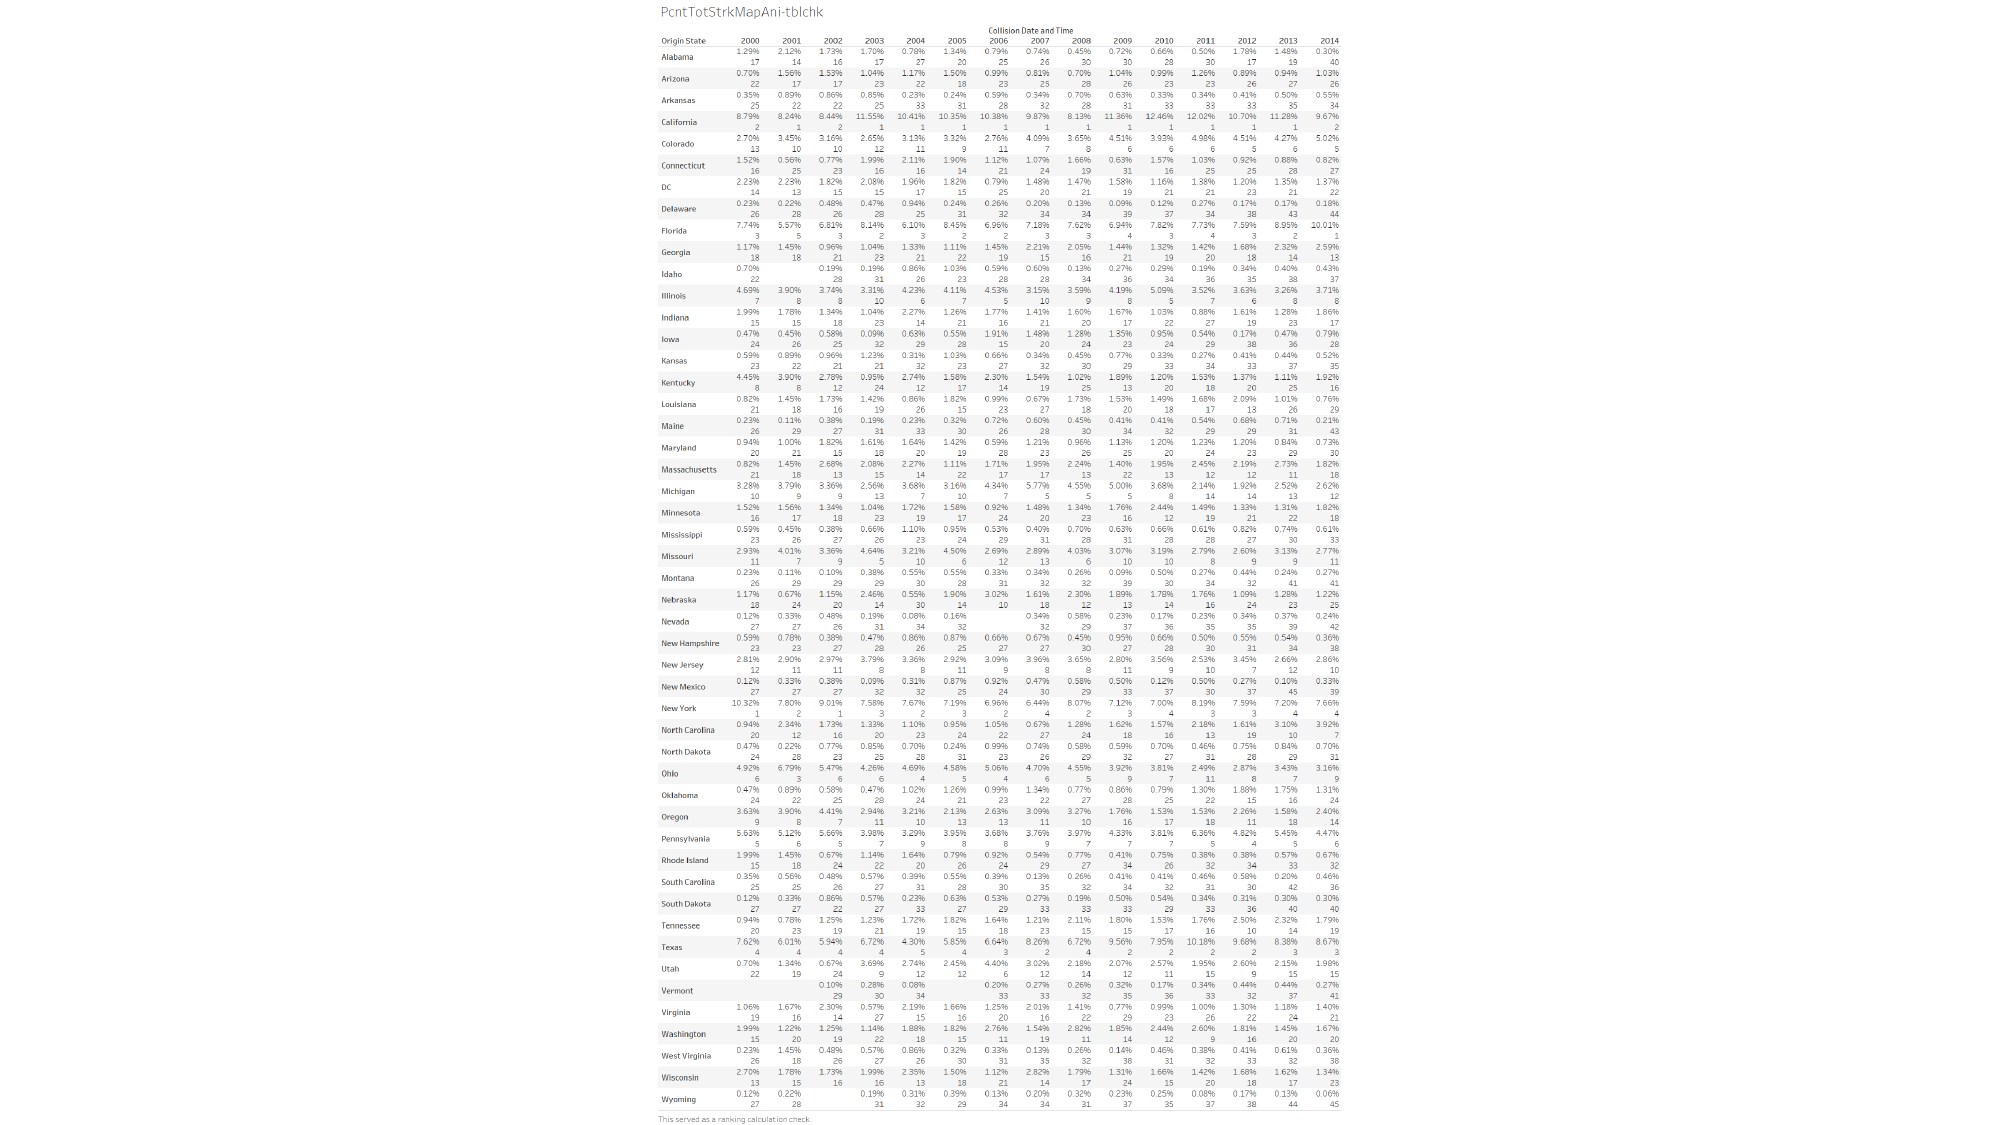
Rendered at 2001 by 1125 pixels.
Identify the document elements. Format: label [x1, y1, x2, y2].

picture [658, 0, 1342, 1125]
